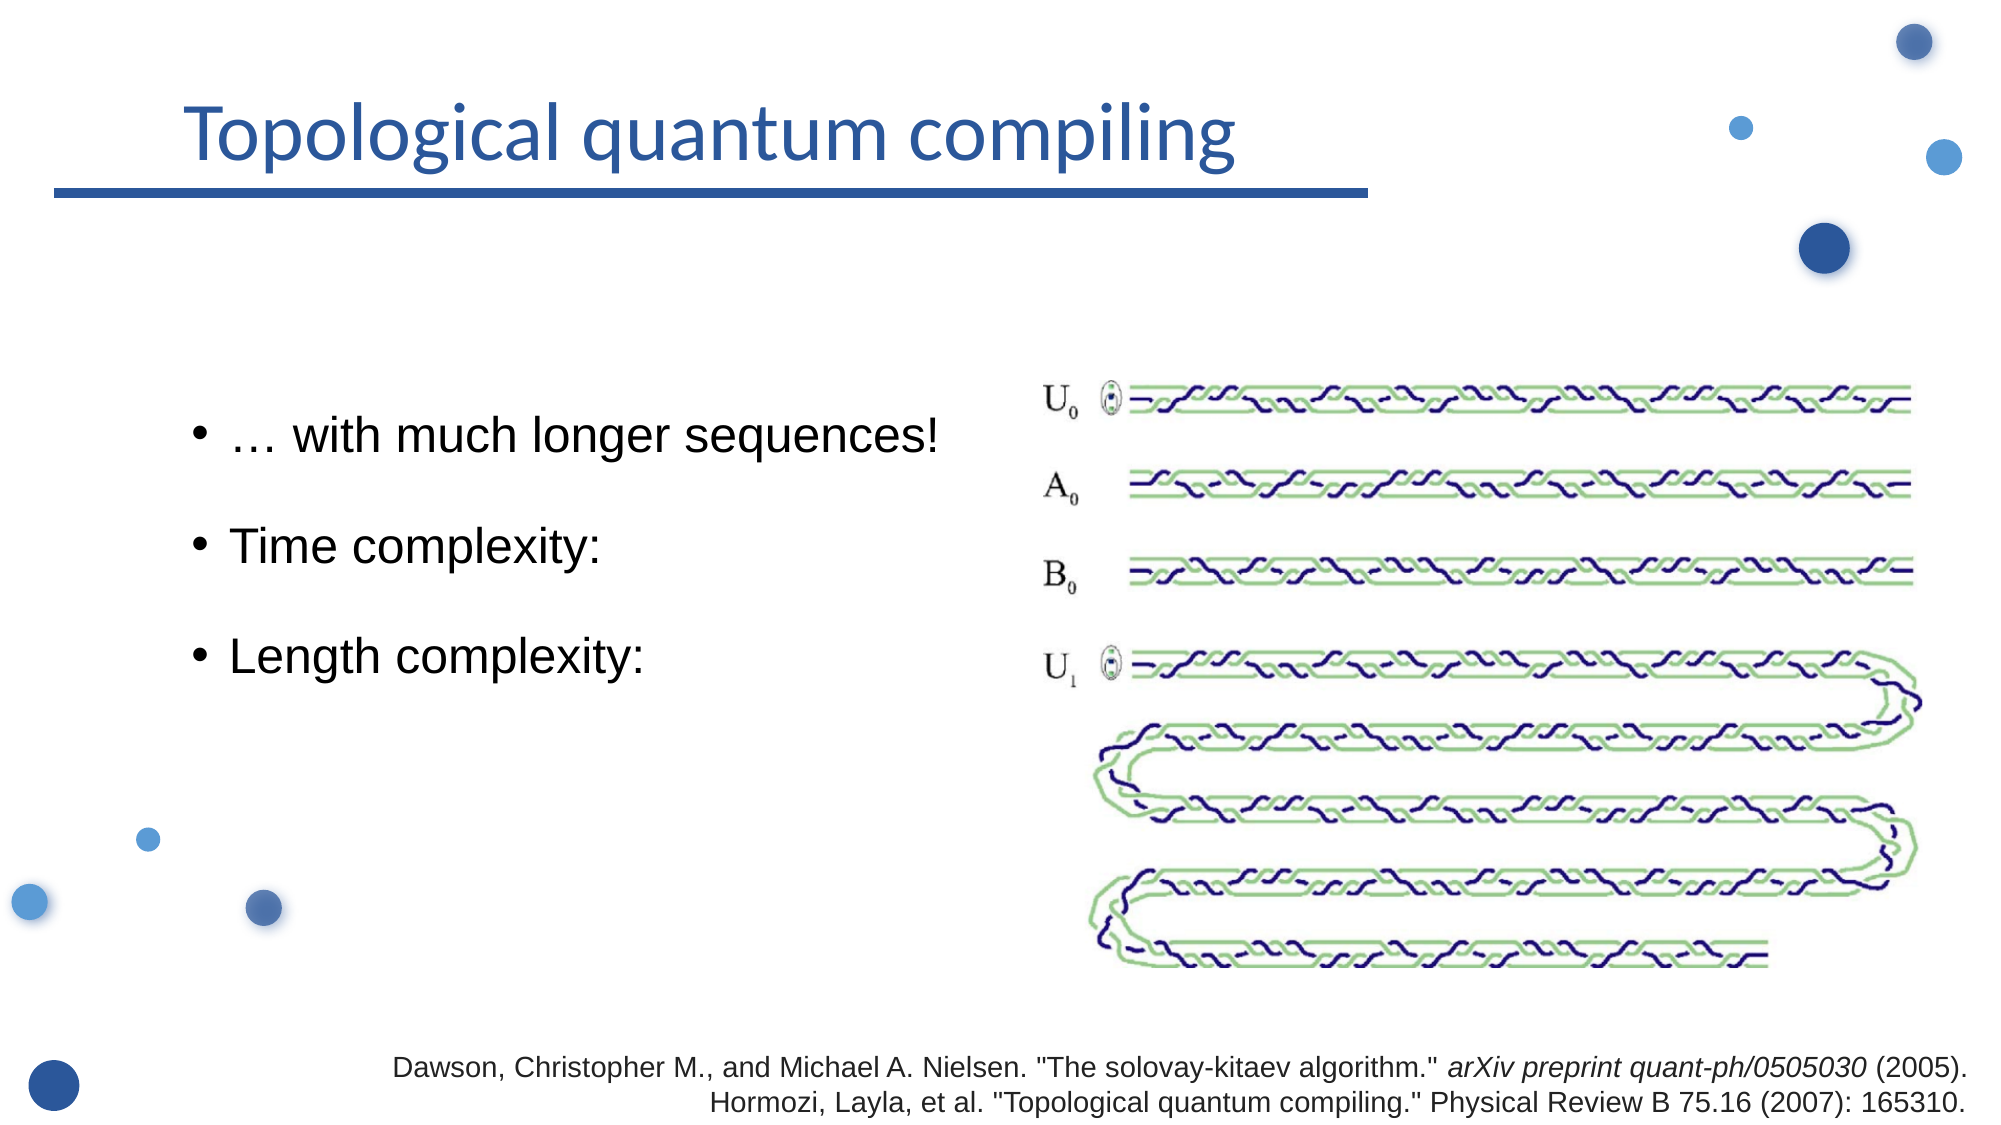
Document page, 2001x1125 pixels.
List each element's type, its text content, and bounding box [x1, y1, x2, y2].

text_box [244, 888, 283, 928]
text_box [1797, 221, 1851, 275]
text_box [1924, 138, 1964, 177]
text_box [10, 882, 49, 922]
text_box Dawson, Christopher M., and Michael A. Nielsen. "The solovay-kitaev algorithm." arXiv preprint quant-ph/0505030 (2005). Hormozi, Layla, et al. "Topological quantum compiling." Physical Review B 75.16 (2007): 165310. [334, 1040, 1984, 1125]
text_box [27, 1059, 81, 1112]
text_box [135, 826, 162, 853]
text_box [1895, 22, 1934, 62]
text_box [1727, 114, 1755, 142]
text_box Topological quantum compiling [53, 69, 1369, 185]
picture [1020, 356, 1933, 986]
